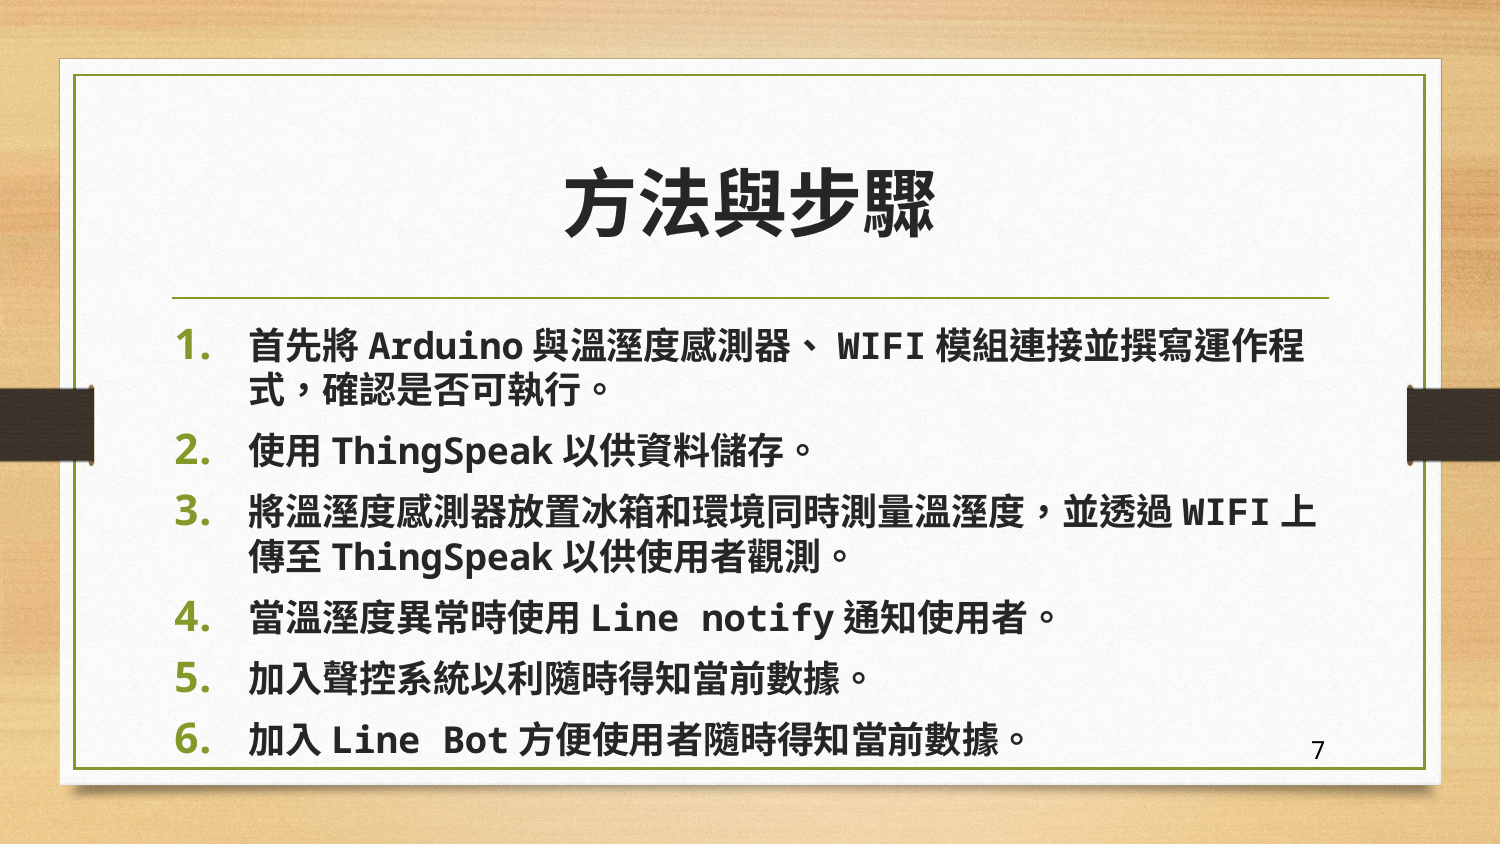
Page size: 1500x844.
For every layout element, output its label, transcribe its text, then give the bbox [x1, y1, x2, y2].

slide_number 7 [1273, 734, 1341, 769]
title 方法與步驟 [159, 120, 1341, 282]
list 首先將Arduino與溫溼度感測器、WIFI模組連接並撰寫運作程式，確認是否可執行。 使用ThingSpeak以供資料儲存。 將溫溼度感測器放置冰箱和環境同時測量溫溼度，並透過WIFI上傳至ThingSpeak以供使用者觀測。 當溫溼度異常時使用Line notify通知使用者。 加入聲控系統以利隨時得知當前數據。 加入Line Bot方便使用者隨時得知當前數據。 [159, 314, 1341, 769]
picture [0, 0, 1500, 844]
